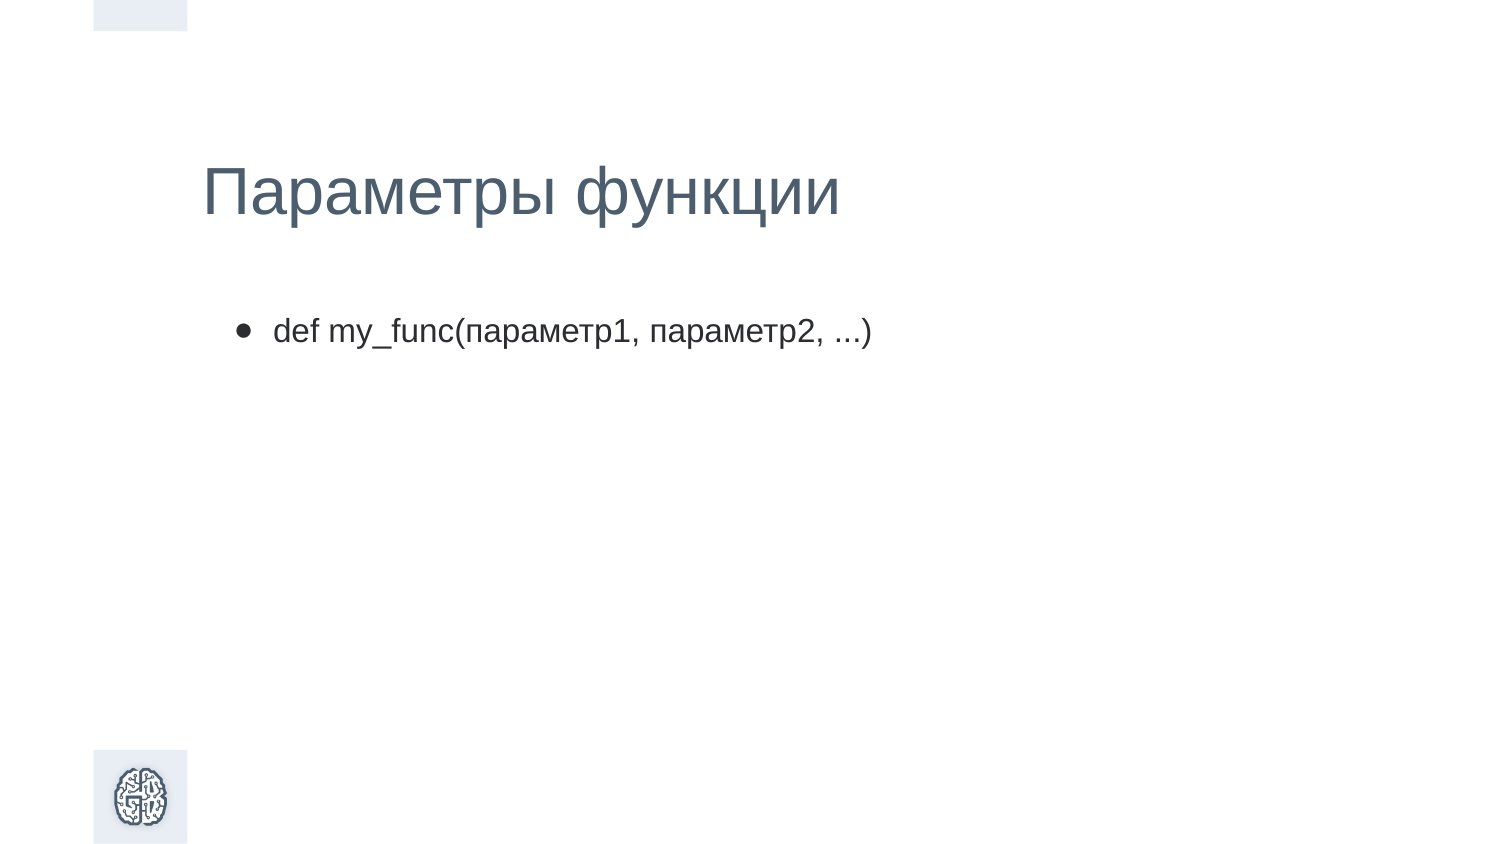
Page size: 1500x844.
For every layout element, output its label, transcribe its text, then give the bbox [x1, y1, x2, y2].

picture [106, 760, 175, 834]
text_box def my_func(параметр1, параметр2, ...) [187, 259, 1312, 379]
text_box Параметры функции [187, 93, 1312, 259]
